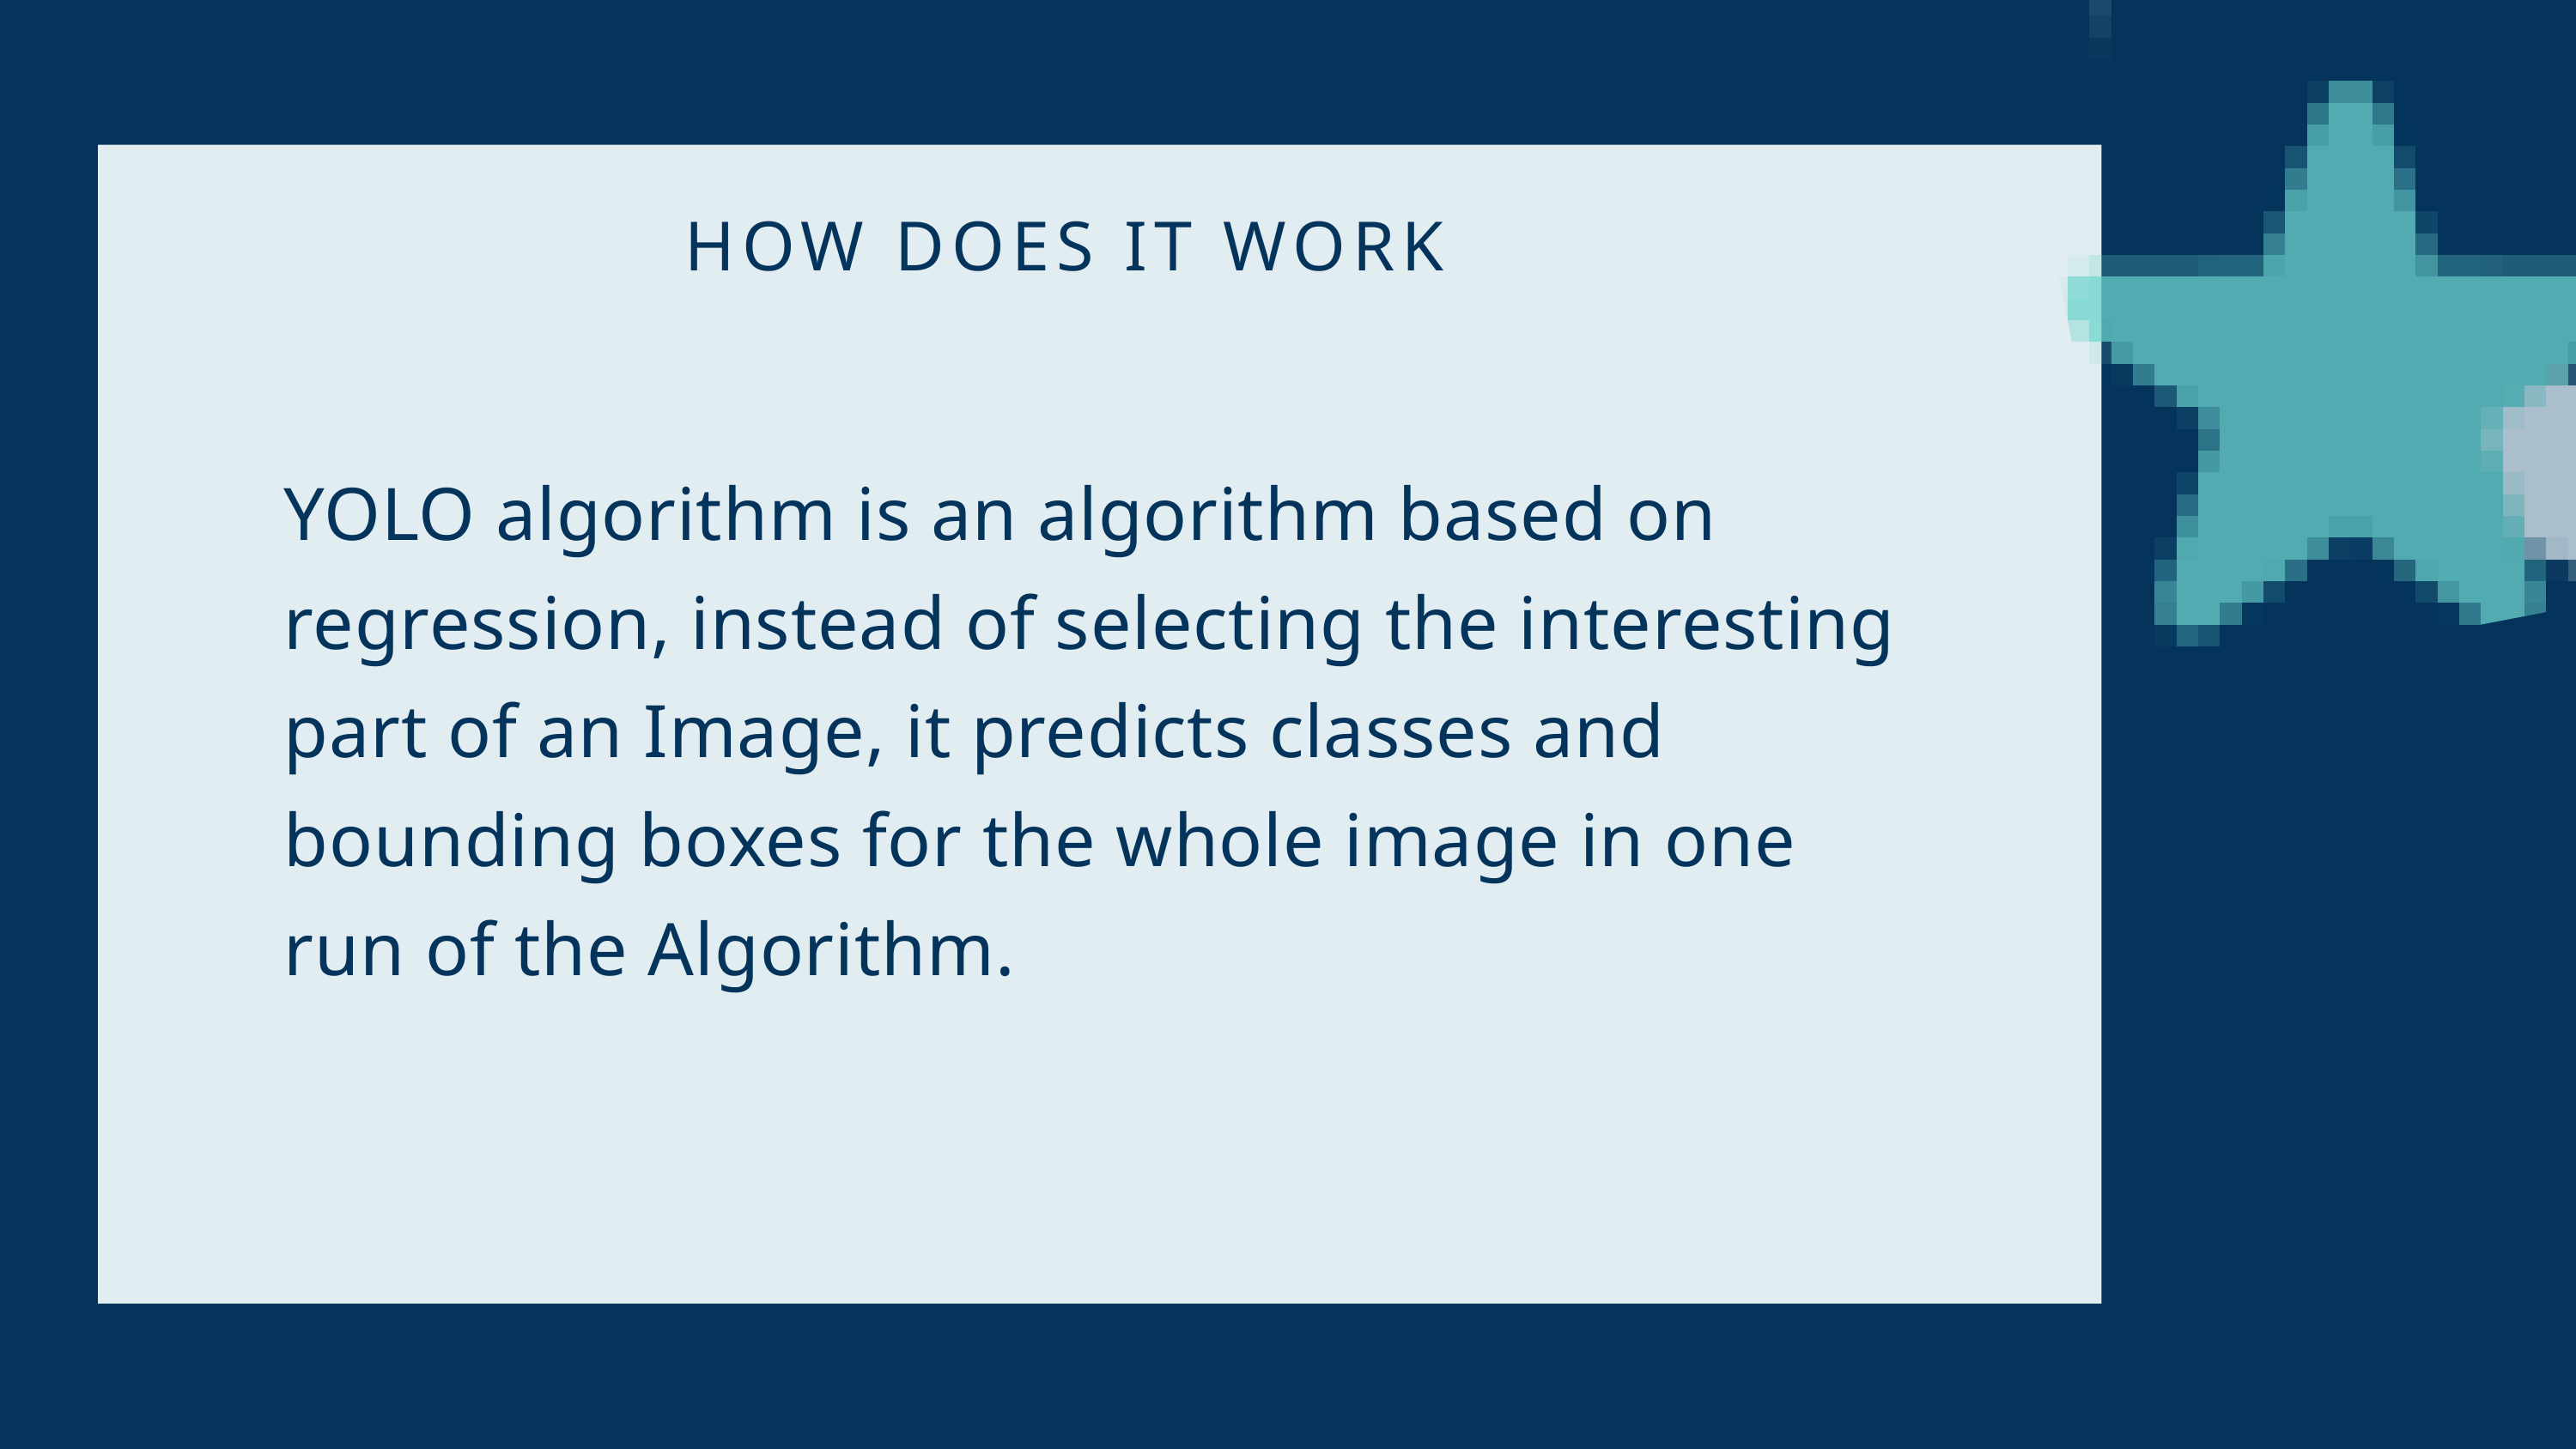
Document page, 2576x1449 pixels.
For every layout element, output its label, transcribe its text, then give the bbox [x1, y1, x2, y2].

text_box HOW DOES IT WORK [684, 196, 1515, 373]
text_box YOLO algorithm is an algorithm based on regression, instead of selecting the interesting part of an Image, it predicts classes and bounding boxes for the whole image in one run of the Algorithm. [283, 446, 1916, 990]
text_box [98, 144, 2102, 1304]
text_box [2006, 0, 2576, 690]
